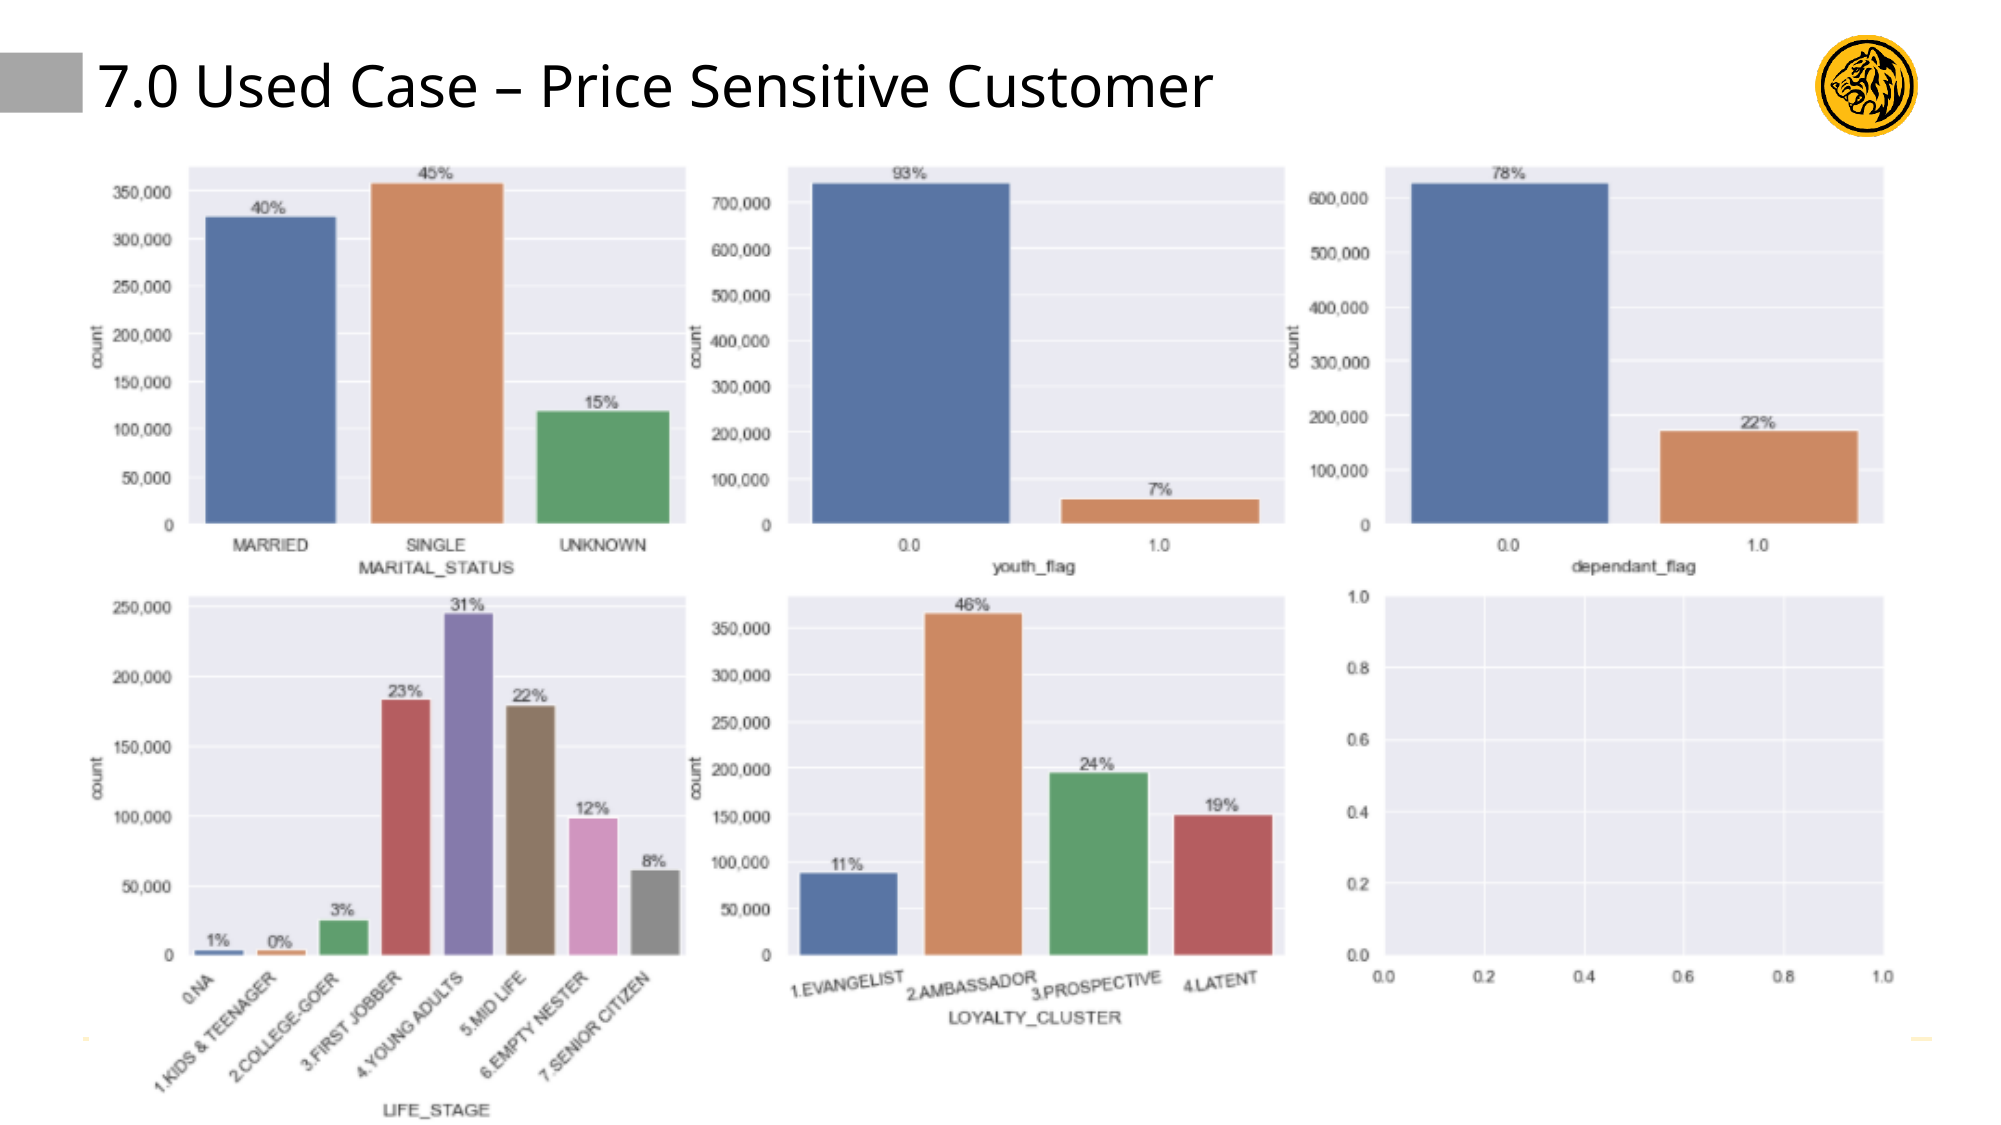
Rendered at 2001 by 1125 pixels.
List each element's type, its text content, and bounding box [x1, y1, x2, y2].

text_box 7.0 Used Case – Price Sensitive Customer [82, 41, 1863, 137]
picture [1815, 35, 1918, 137]
picture [89, 152, 1911, 1125]
